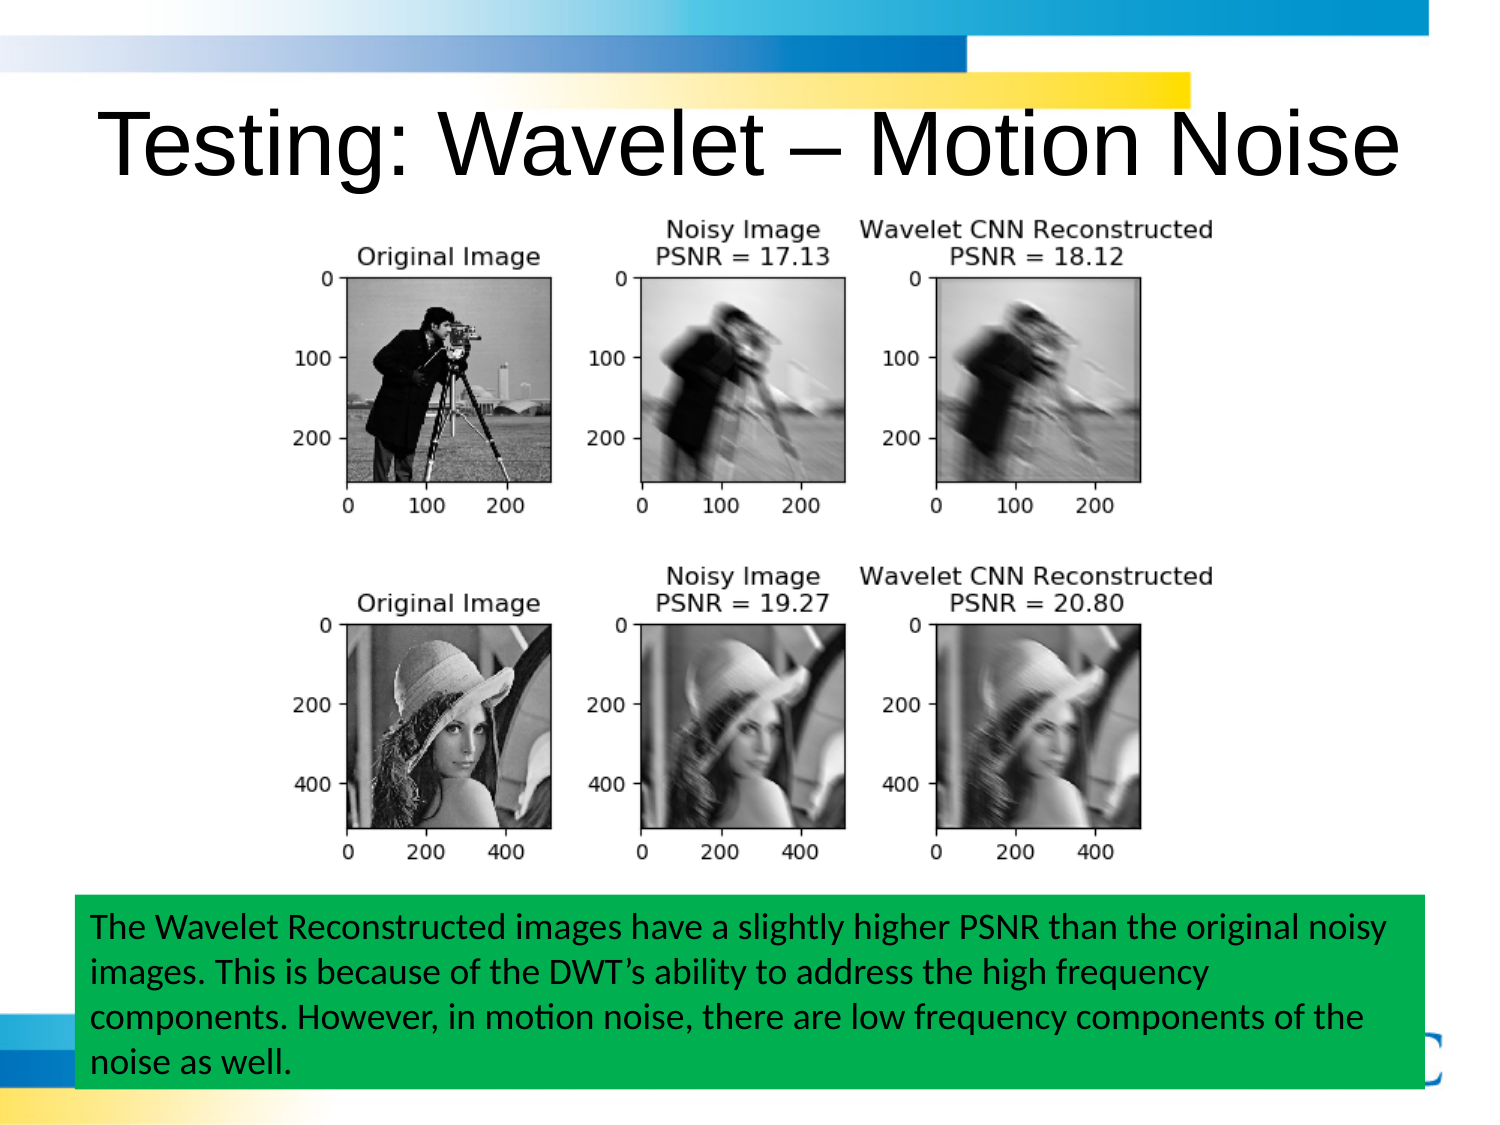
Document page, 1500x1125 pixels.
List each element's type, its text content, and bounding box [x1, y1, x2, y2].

title Testing: Wavelet – Motion Noise [75, 45, 1425, 233]
picture [0, 0, 1500, 1125]
text_box The Wavelet Reconstructed images have a slightly higher PSNR than the original noisy images. This is because of the DWT’s ability to address the high frequency components. However, in motion noise, there are low frequency components of the noise as well. [74, 894, 1425, 1090]
